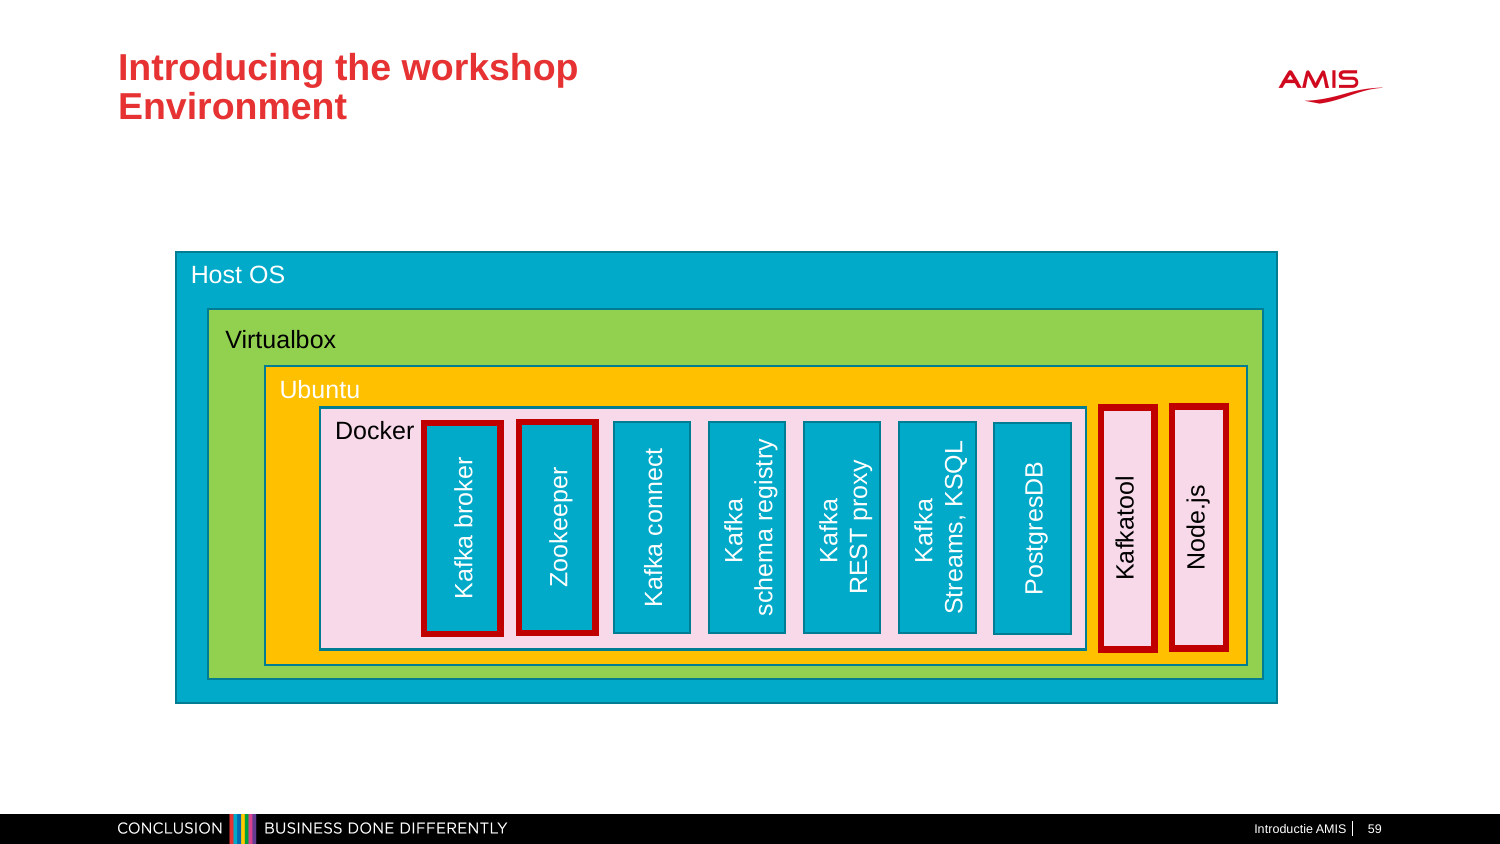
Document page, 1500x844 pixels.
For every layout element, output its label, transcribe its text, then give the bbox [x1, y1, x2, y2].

text_box Kafka schema registry [708, 421, 786, 634]
text_box Docker [319, 406, 1087, 651]
text_box Zookeeper [518, 421, 596, 634]
text_box Kafka broker [423, 422, 501, 635]
text_box Virtualbox [210, 316, 352, 362]
picture [0, 814, 236, 844]
text_box [207, 308, 1264, 680]
slide_number 59 [1358, 820, 1382, 839]
text_box Kafka REST proxy [803, 421, 881, 634]
text_box Node.js [1171, 406, 1227, 650]
text_box PostgresDB [993, 422, 1072, 635]
text_box Ubuntu [264, 365, 1248, 666]
title Introducing the workshop Environment [118, 47, 1205, 130]
footer Introductie AMIS [814, 820, 1347, 839]
text_box Kafka connect [613, 421, 691, 634]
picture [1205, 58, 1388, 106]
picture [239, 814, 1500, 844]
text_box Kafka Streams, KSQL [898, 421, 977, 634]
text_box Host OS [175, 251, 1278, 704]
text_box Kafkatool [1100, 406, 1156, 651]
